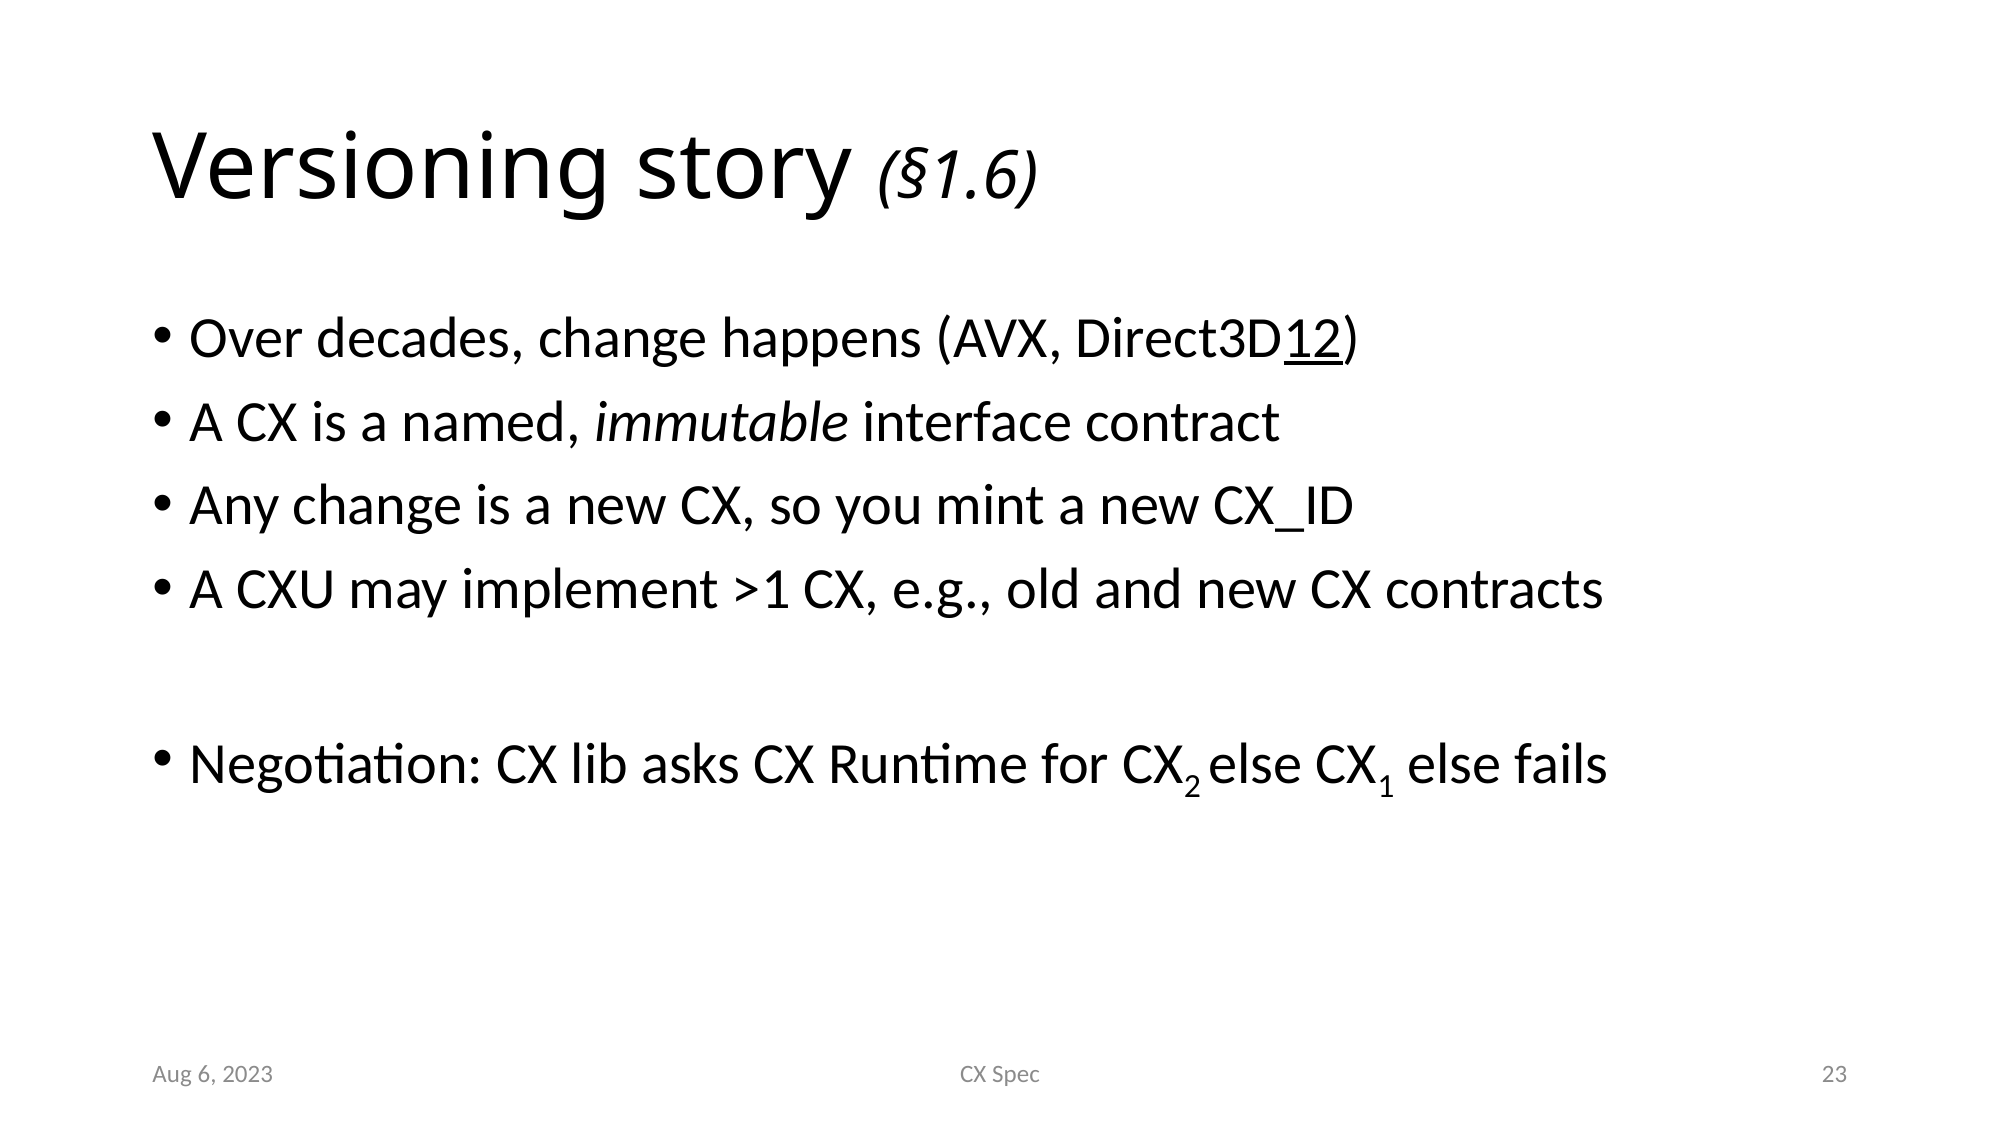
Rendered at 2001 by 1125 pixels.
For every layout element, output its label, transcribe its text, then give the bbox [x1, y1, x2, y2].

slide_number 23 [1412, 1042, 1863, 1103]
list Over decades, change happens (AVX, Direct3D12) A CX is a named, immutable interface contract Any change is a new CX, so you mint a new CX_ID A CXU may implement >1 CX, e.g., old and new CX contracts Negotiation: CX lib asks CX Runtime for CX2 else CX1 else fails [137, 299, 1901, 1014]
footer CX Spec [662, 1042, 1338, 1103]
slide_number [137, 1042, 588, 1103]
title Versioning story (§1.6) [137, 59, 1863, 278]
